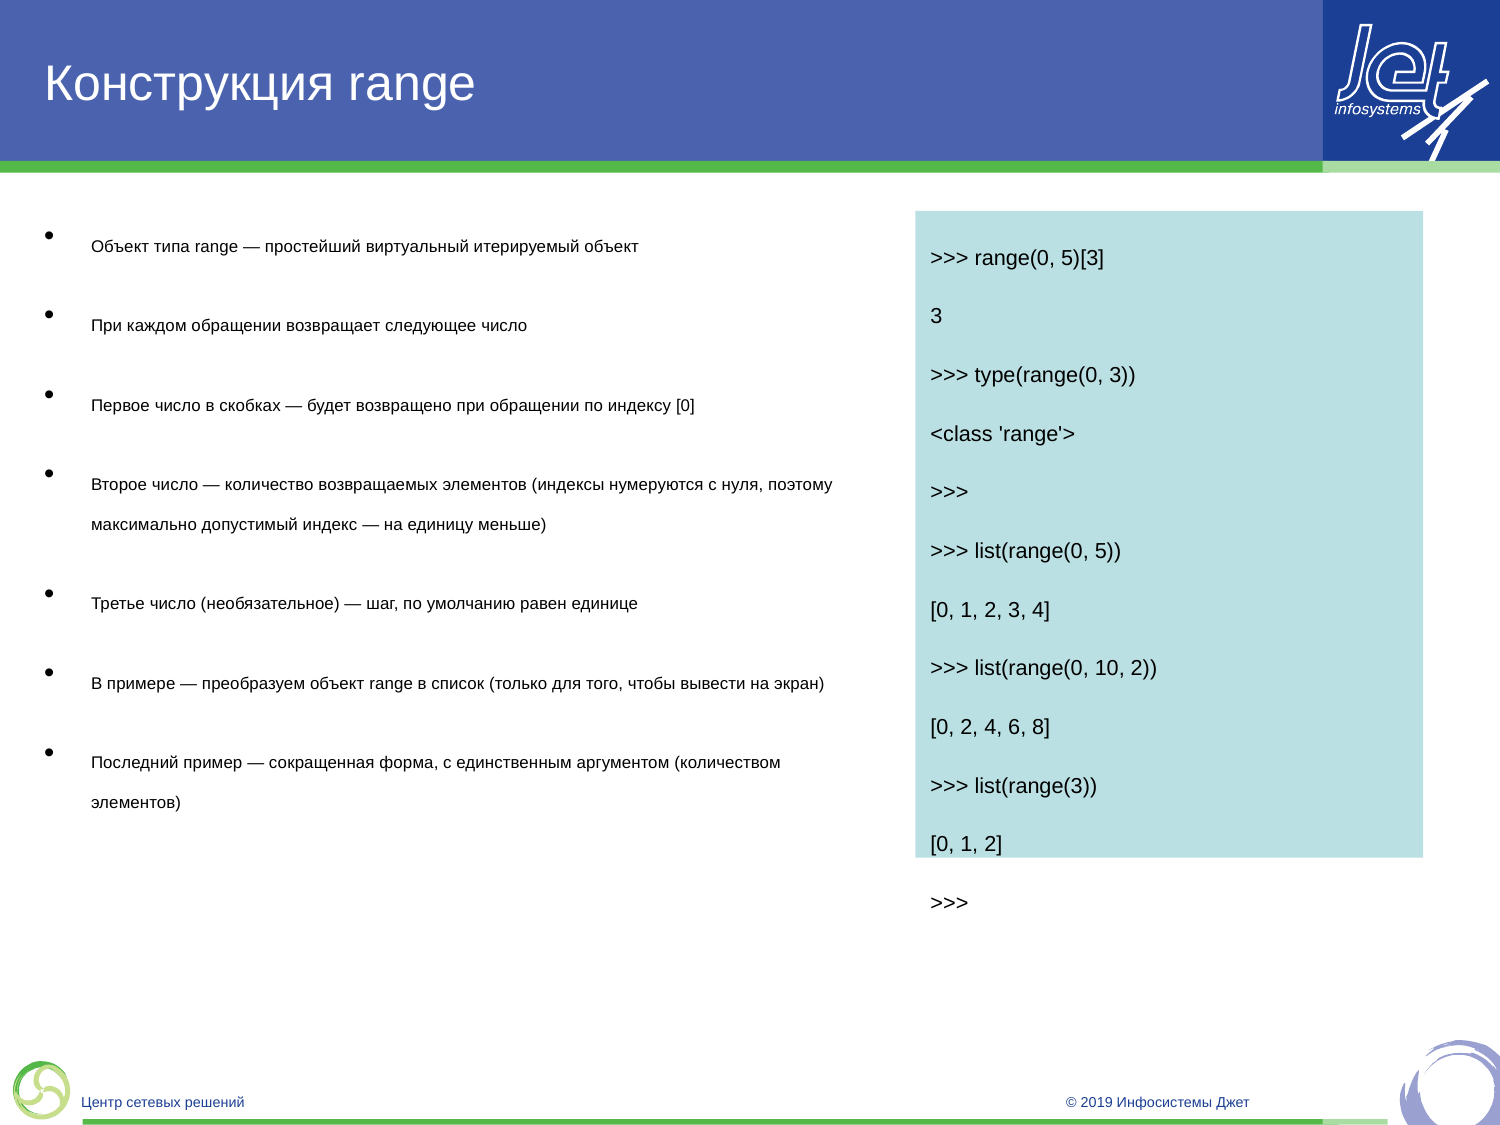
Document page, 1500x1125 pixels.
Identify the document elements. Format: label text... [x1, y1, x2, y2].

text_box >>> range(0, 5)[3] 3 >>> type(range(0, 3)) <class 'range'> >>> >>> list(range(0, 5)) [0, 1, 2, 3, 4] >>> list(range(0, 10, 2)) [0, 2, 4, 6, 8] >>> list(range(3)) [0, 1, 2] >>> [915, 210, 1424, 858]
title Конструкция range [29, 21, 1294, 140]
text_box Объект типа range — простейший виртуальный итерируемый объект При каждом обращении возвращает следующее число Первое число в скобках — будет возвращено при обращении по индексу [0] Второе число — количество возвращаемых элементов (индексы нумеруются с нуля, поэтому максимально допустимый индекс — на единицу меньше) Третье число (необязательное) — шаг, по умолчанию равен единице В примере — преобразуем объект range в список (только для того, чтобы вывести на экран) Последний пример — сокращенная форма, с единственным аргументом (количеством элементов) [29, 208, 868, 819]
